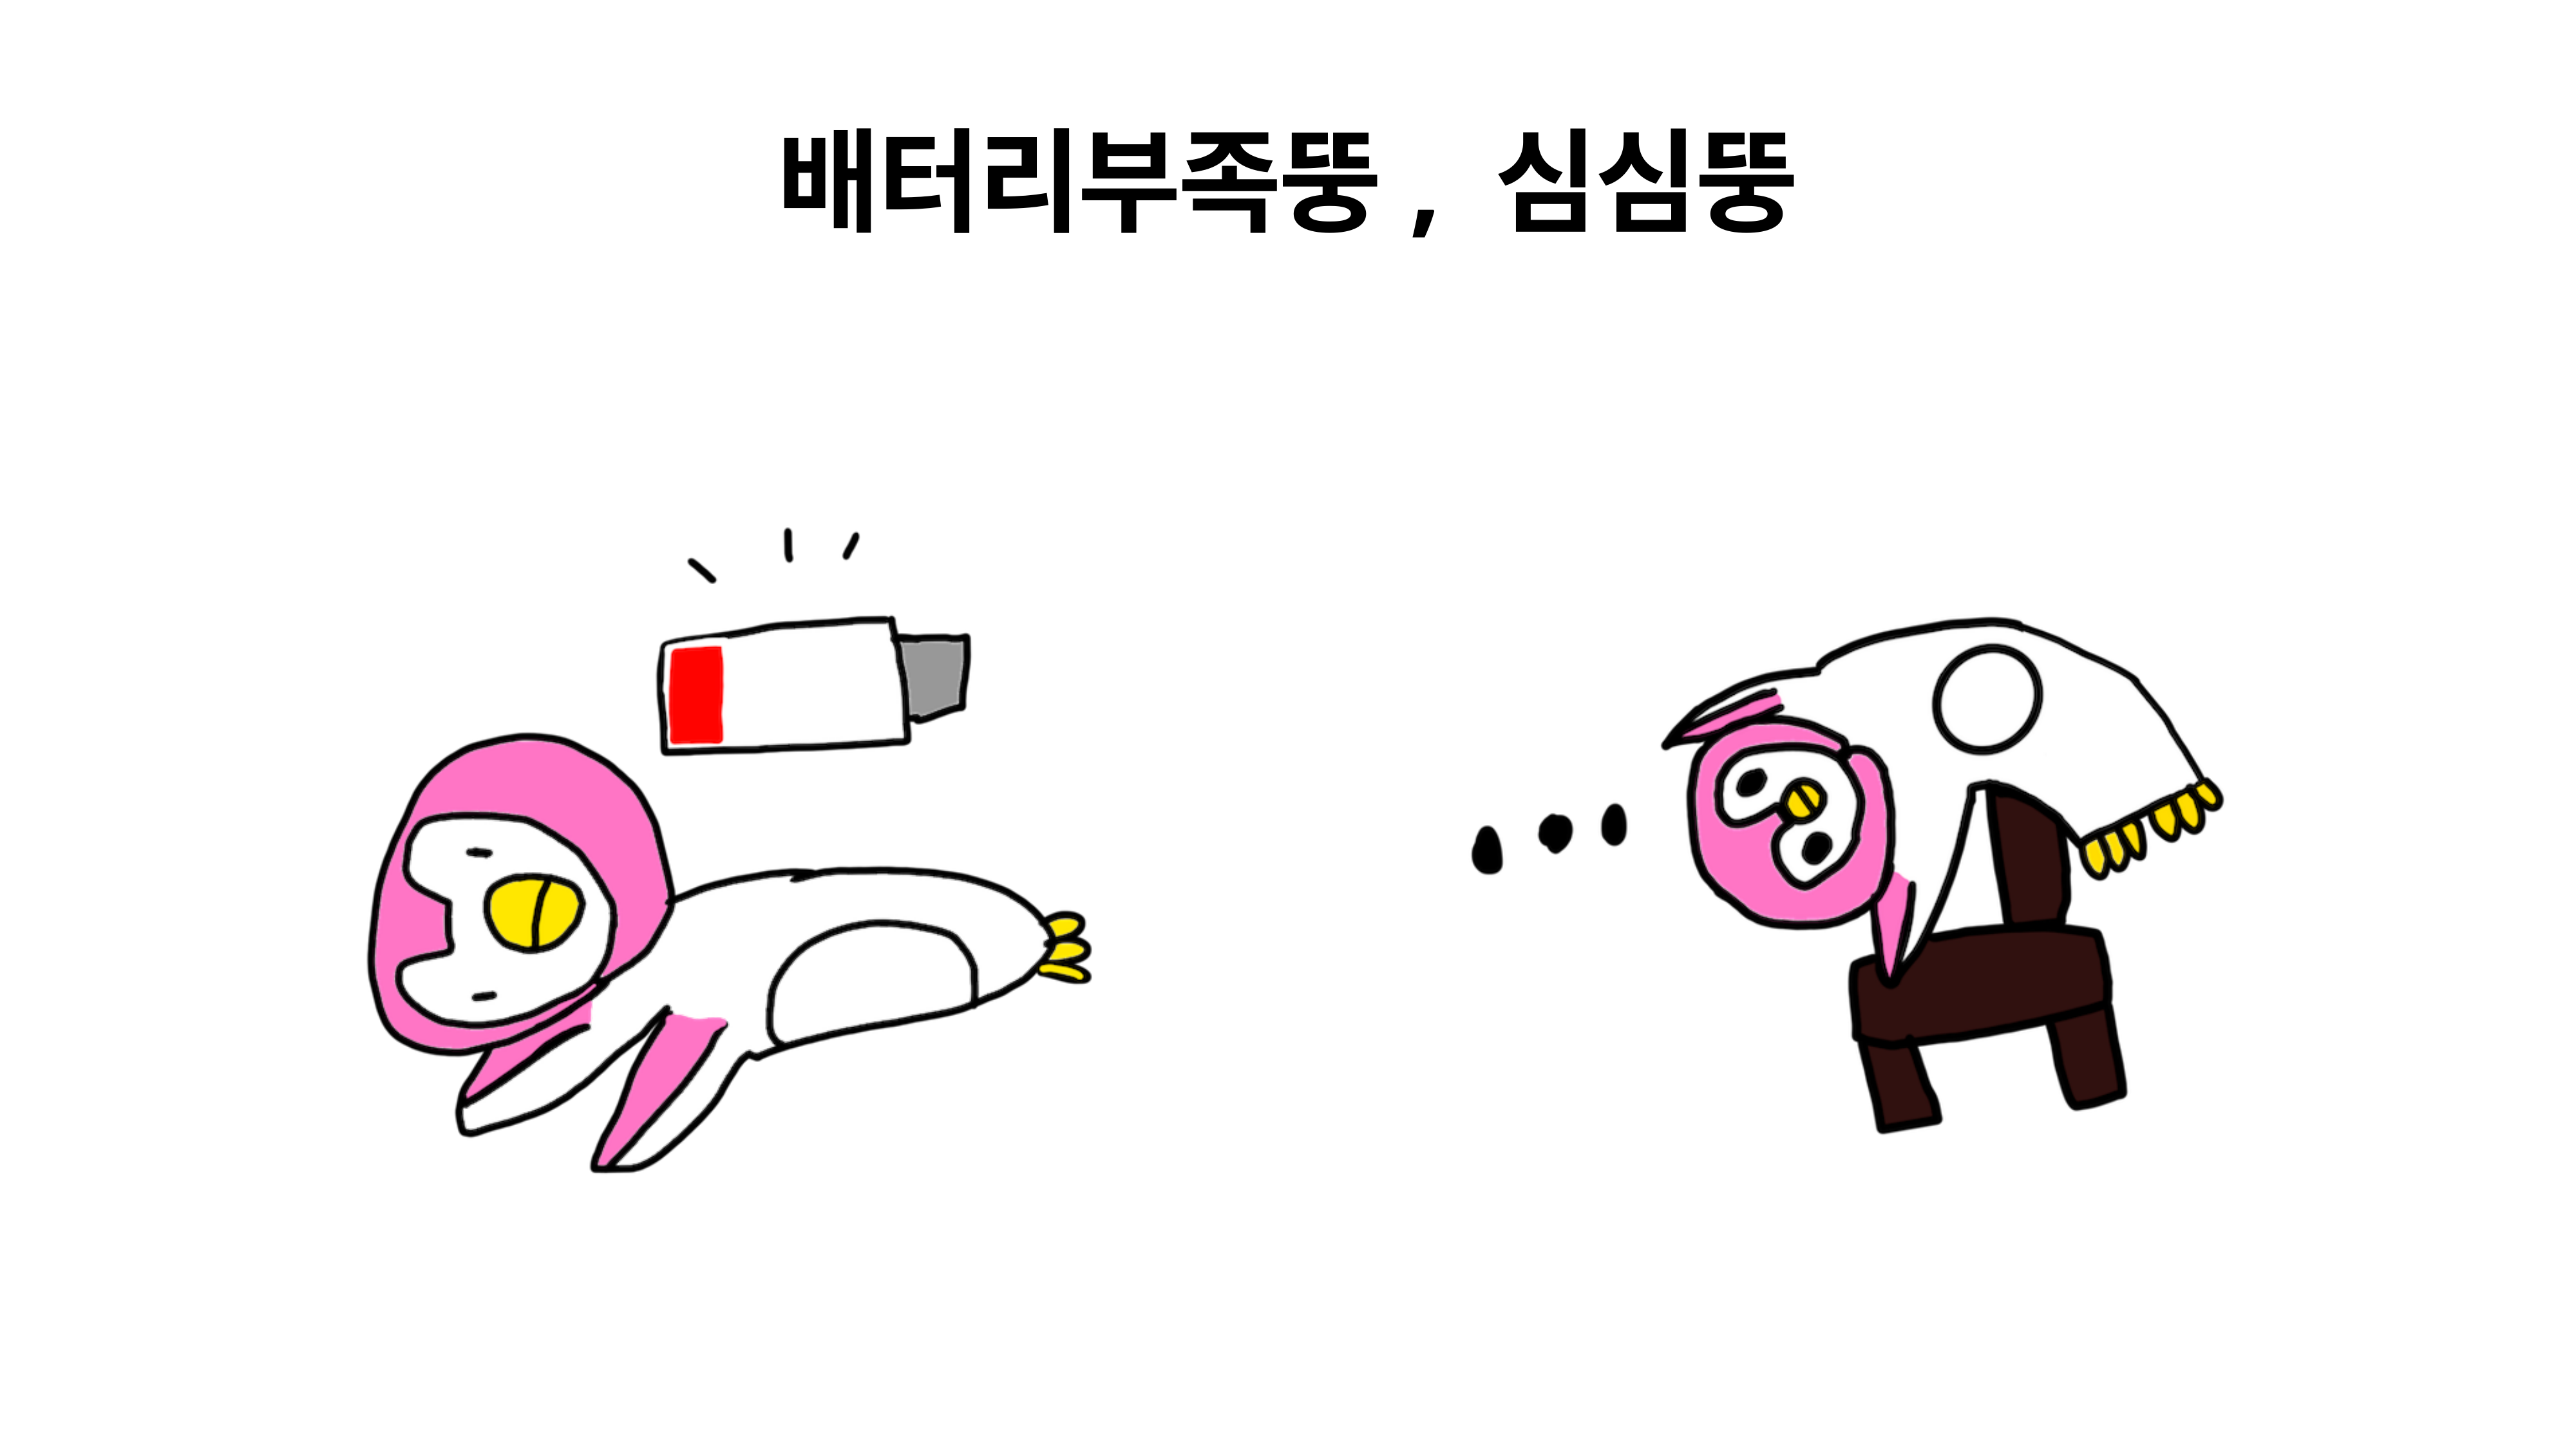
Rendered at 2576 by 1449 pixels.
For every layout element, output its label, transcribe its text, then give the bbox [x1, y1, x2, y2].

title 배터리부족뚱, 심심뚱 [133, 85, 2443, 251]
picture [1428, 424, 2258, 1254]
picture [315, 424, 1145, 1254]
